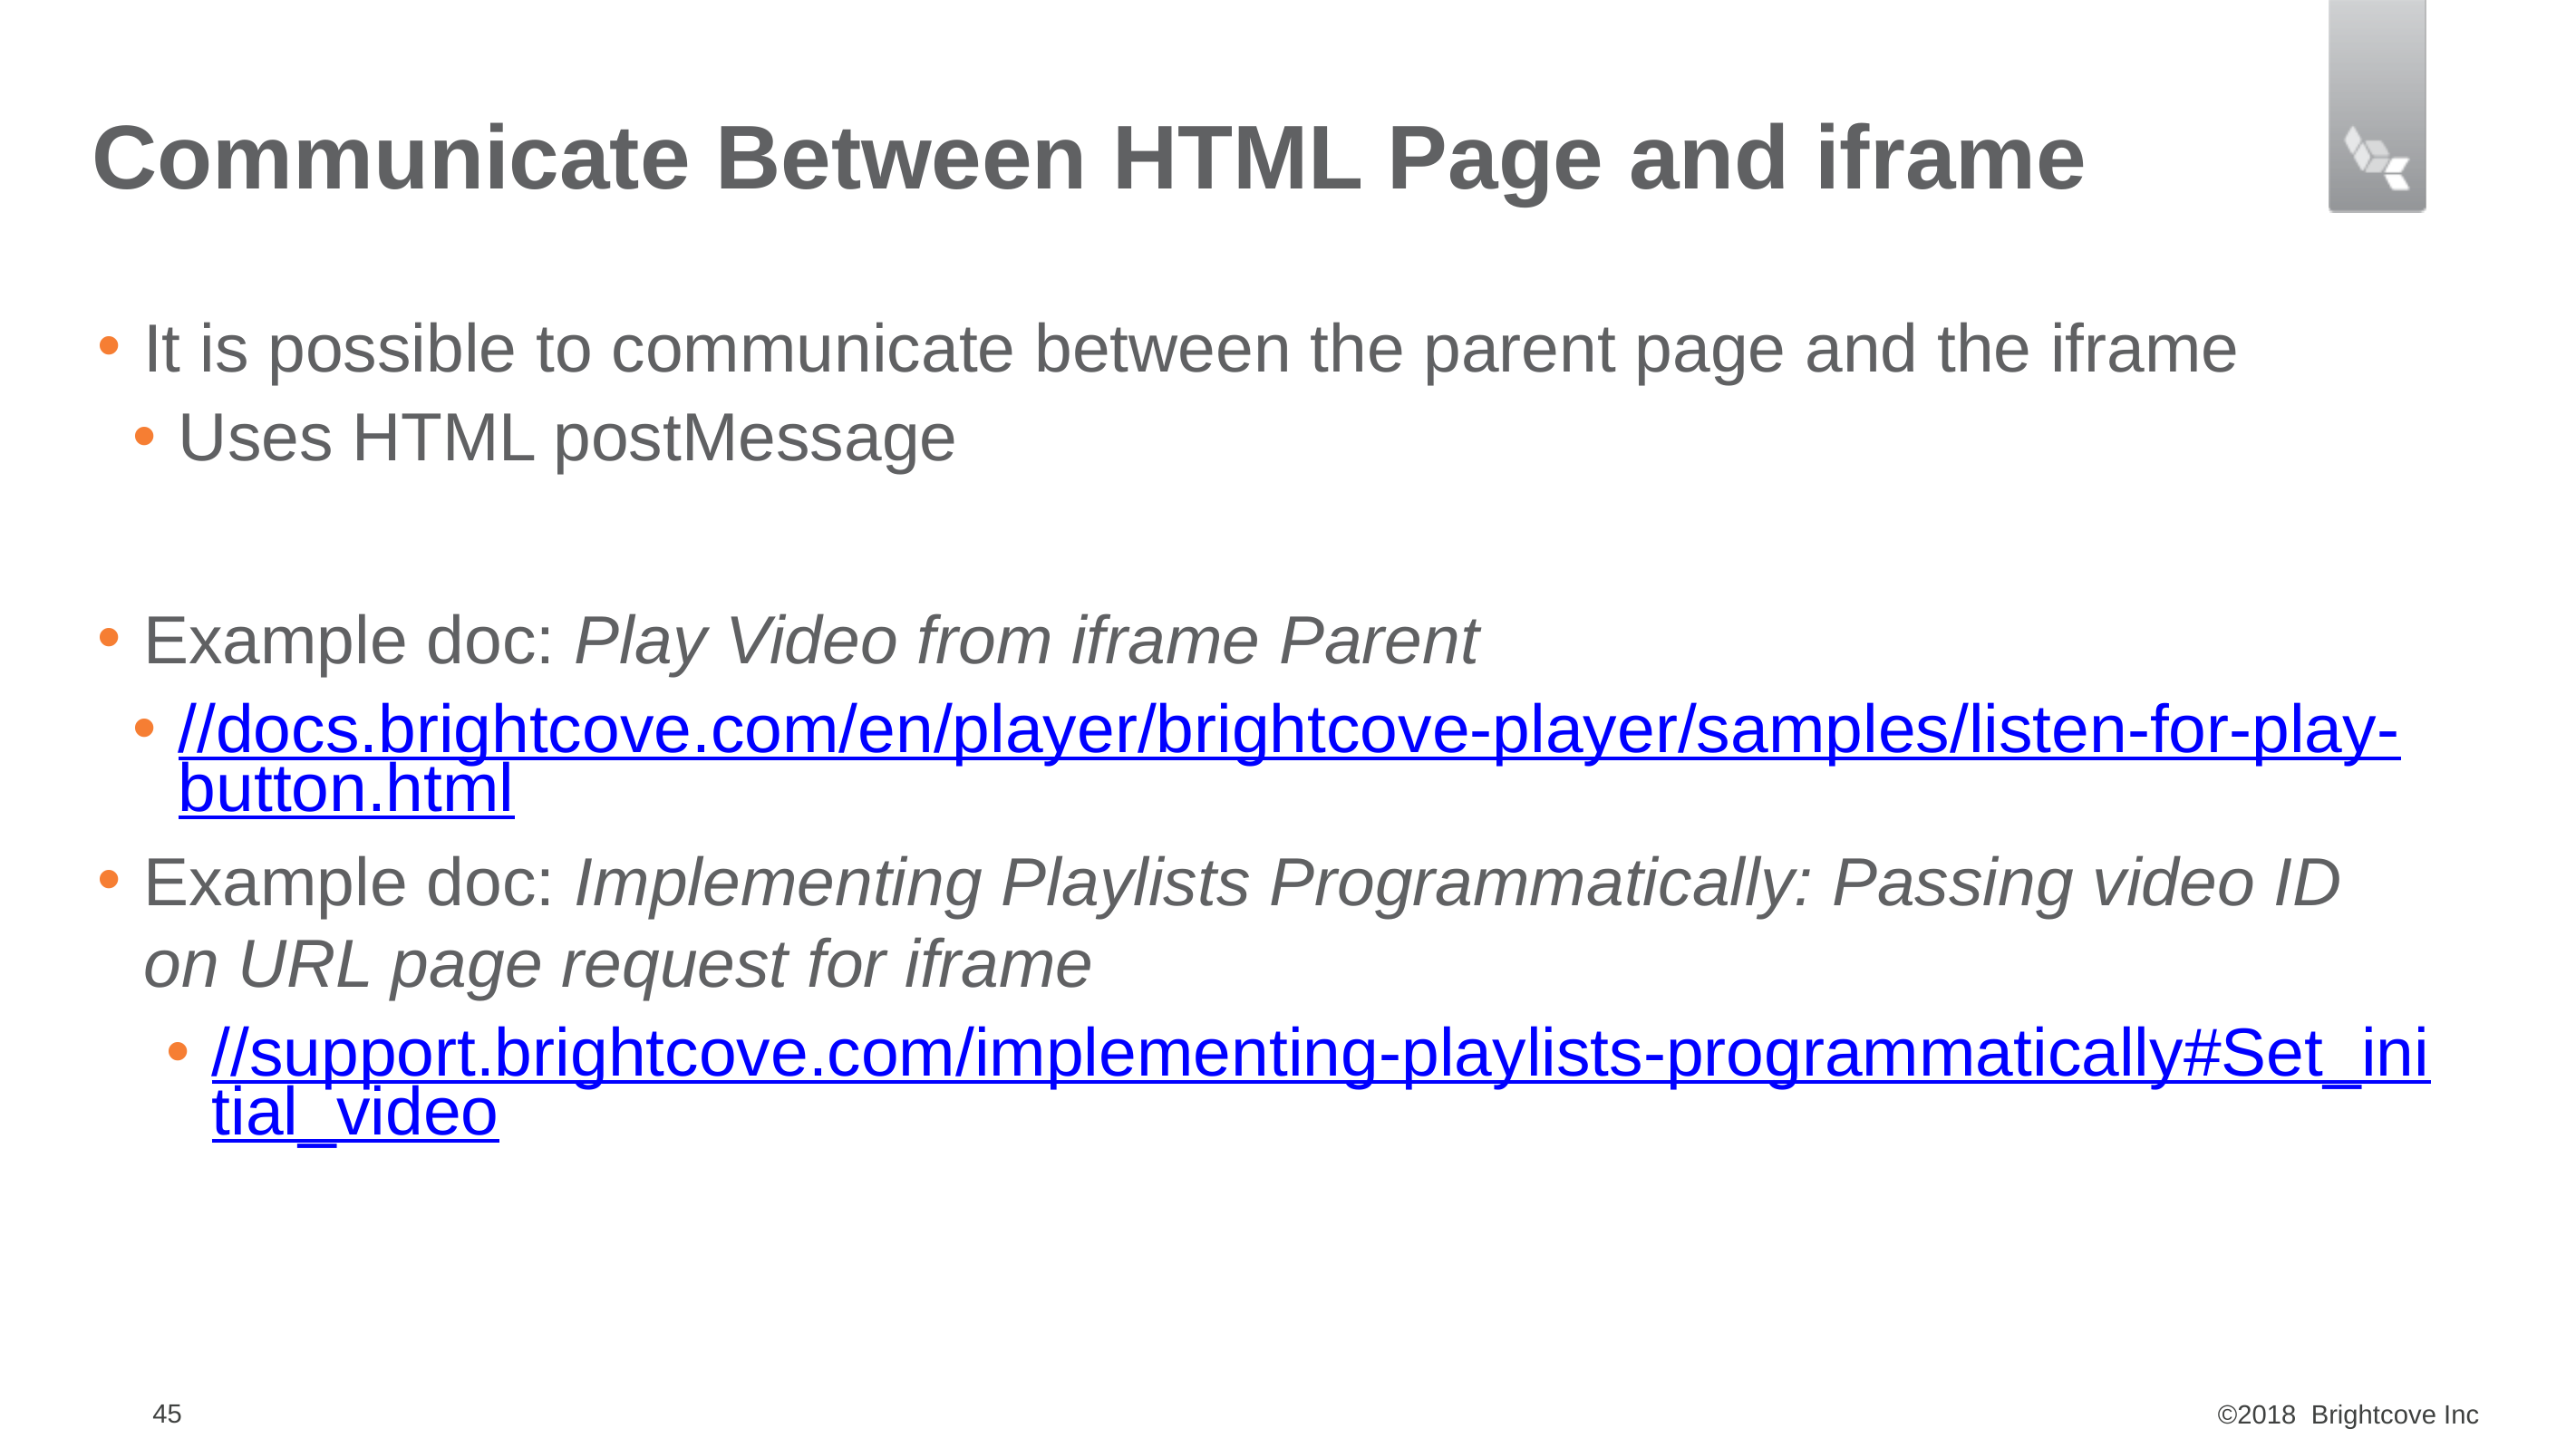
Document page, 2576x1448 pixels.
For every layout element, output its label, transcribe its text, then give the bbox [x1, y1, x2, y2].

list It is possible to communicate between the parent page and the iframe Uses HTML postMessage Example doc: Play Video from iframe Parent //docs.brightcove.com/en/player/brightcove-player/samples/listen-for-play-button.html Example doc: Implementing Playlists Programmatically: Passing video ID on URL page request for iframe //support.brightcove.com/implementing-playlists-programmatically#Set_initial_video [85, 292, 2448, 1311]
picture [2329, 0, 2428, 213]
title Communicate Between HTML Page and iframe [80, 43, 2271, 261]
slide_number 45 [143, 1390, 189, 1434]
